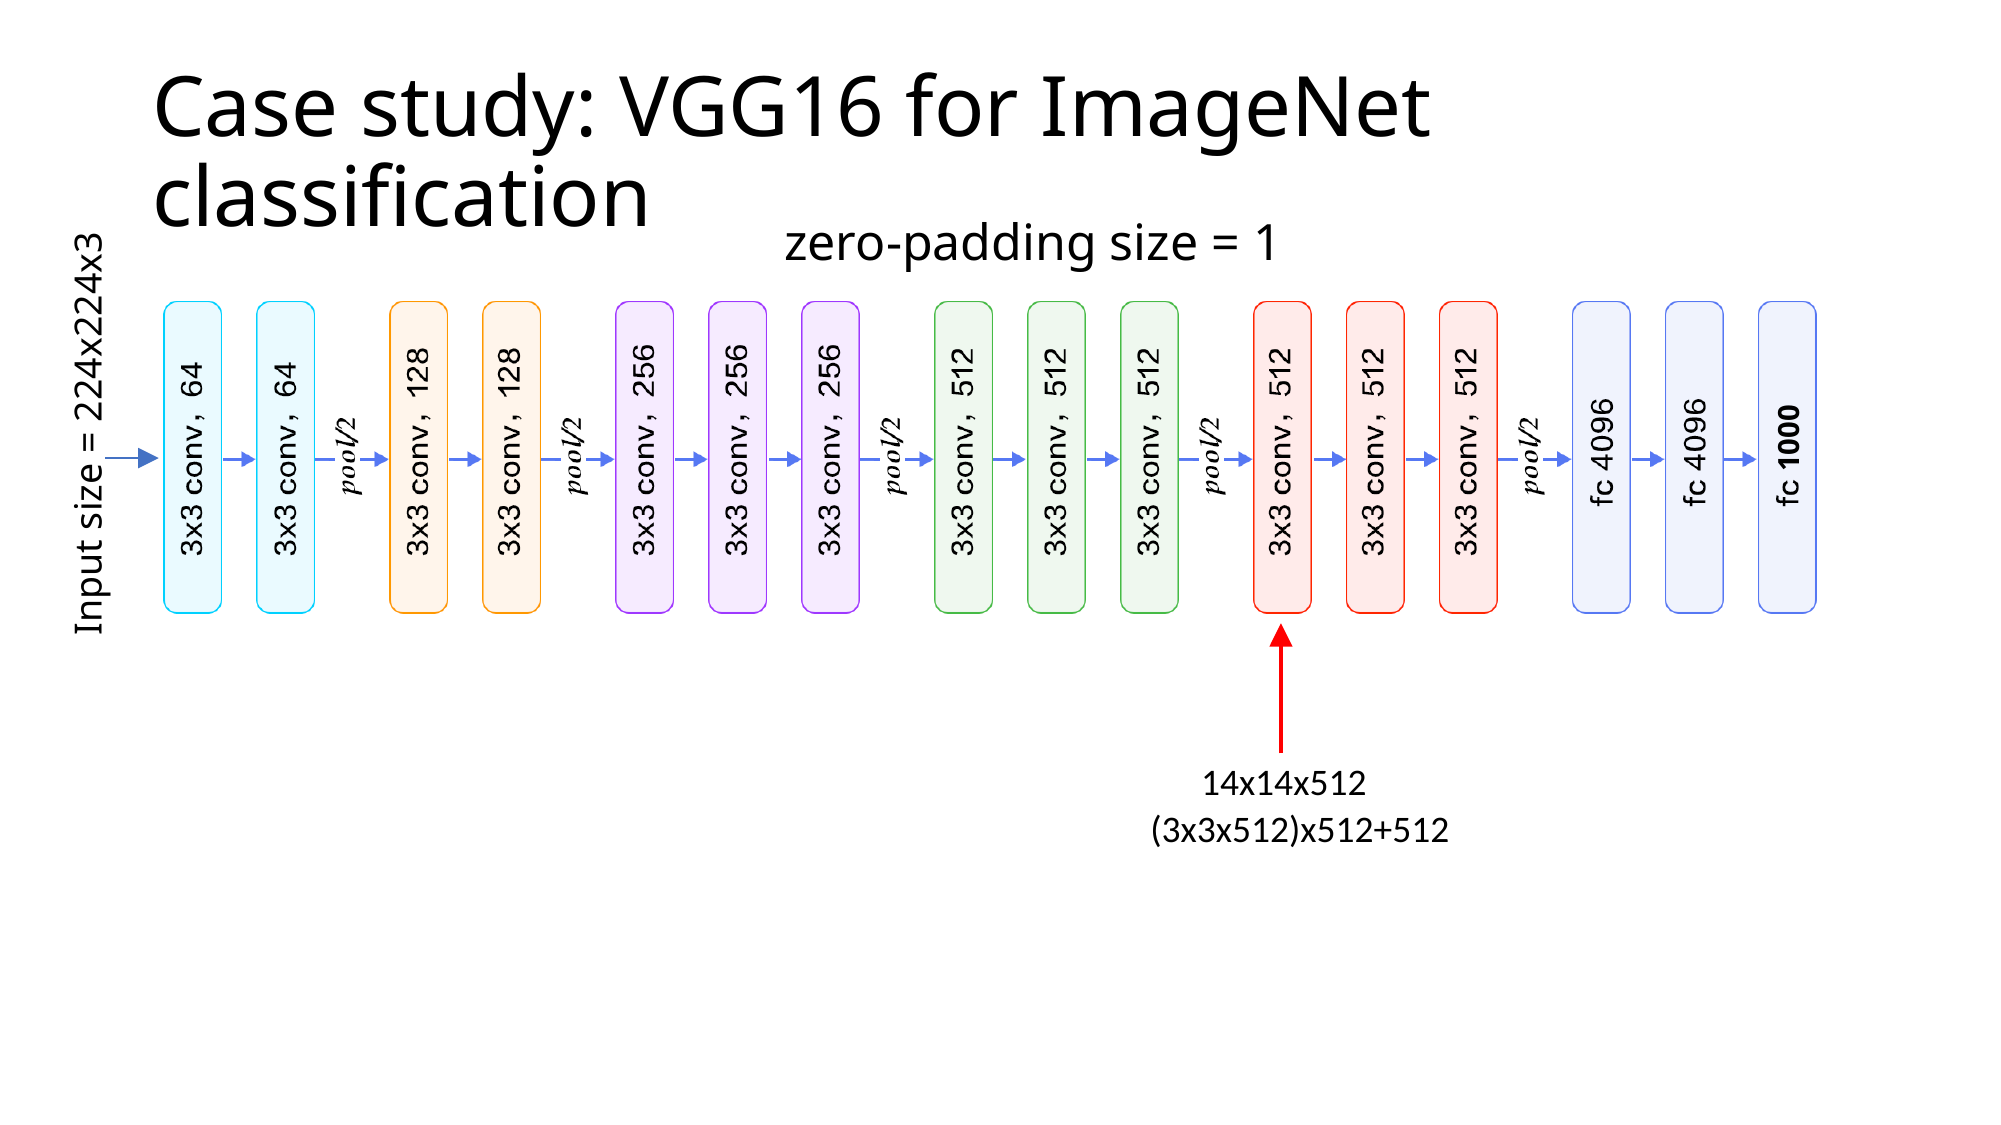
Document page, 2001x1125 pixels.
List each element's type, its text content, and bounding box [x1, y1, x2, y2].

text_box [137, 277, 1839, 628]
title Case study: VGG16 for ImageNet classification [211, 46, 1863, 264]
text_box (3x3x512)x512+512 [1135, 798, 1465, 858]
text_box 14x14x512 [1186, 750, 1382, 798]
text_box Input size = 224x224x3 [0, 6, 211, 651]
text_box zero-padding size = 1 [769, 184, 1414, 277]
